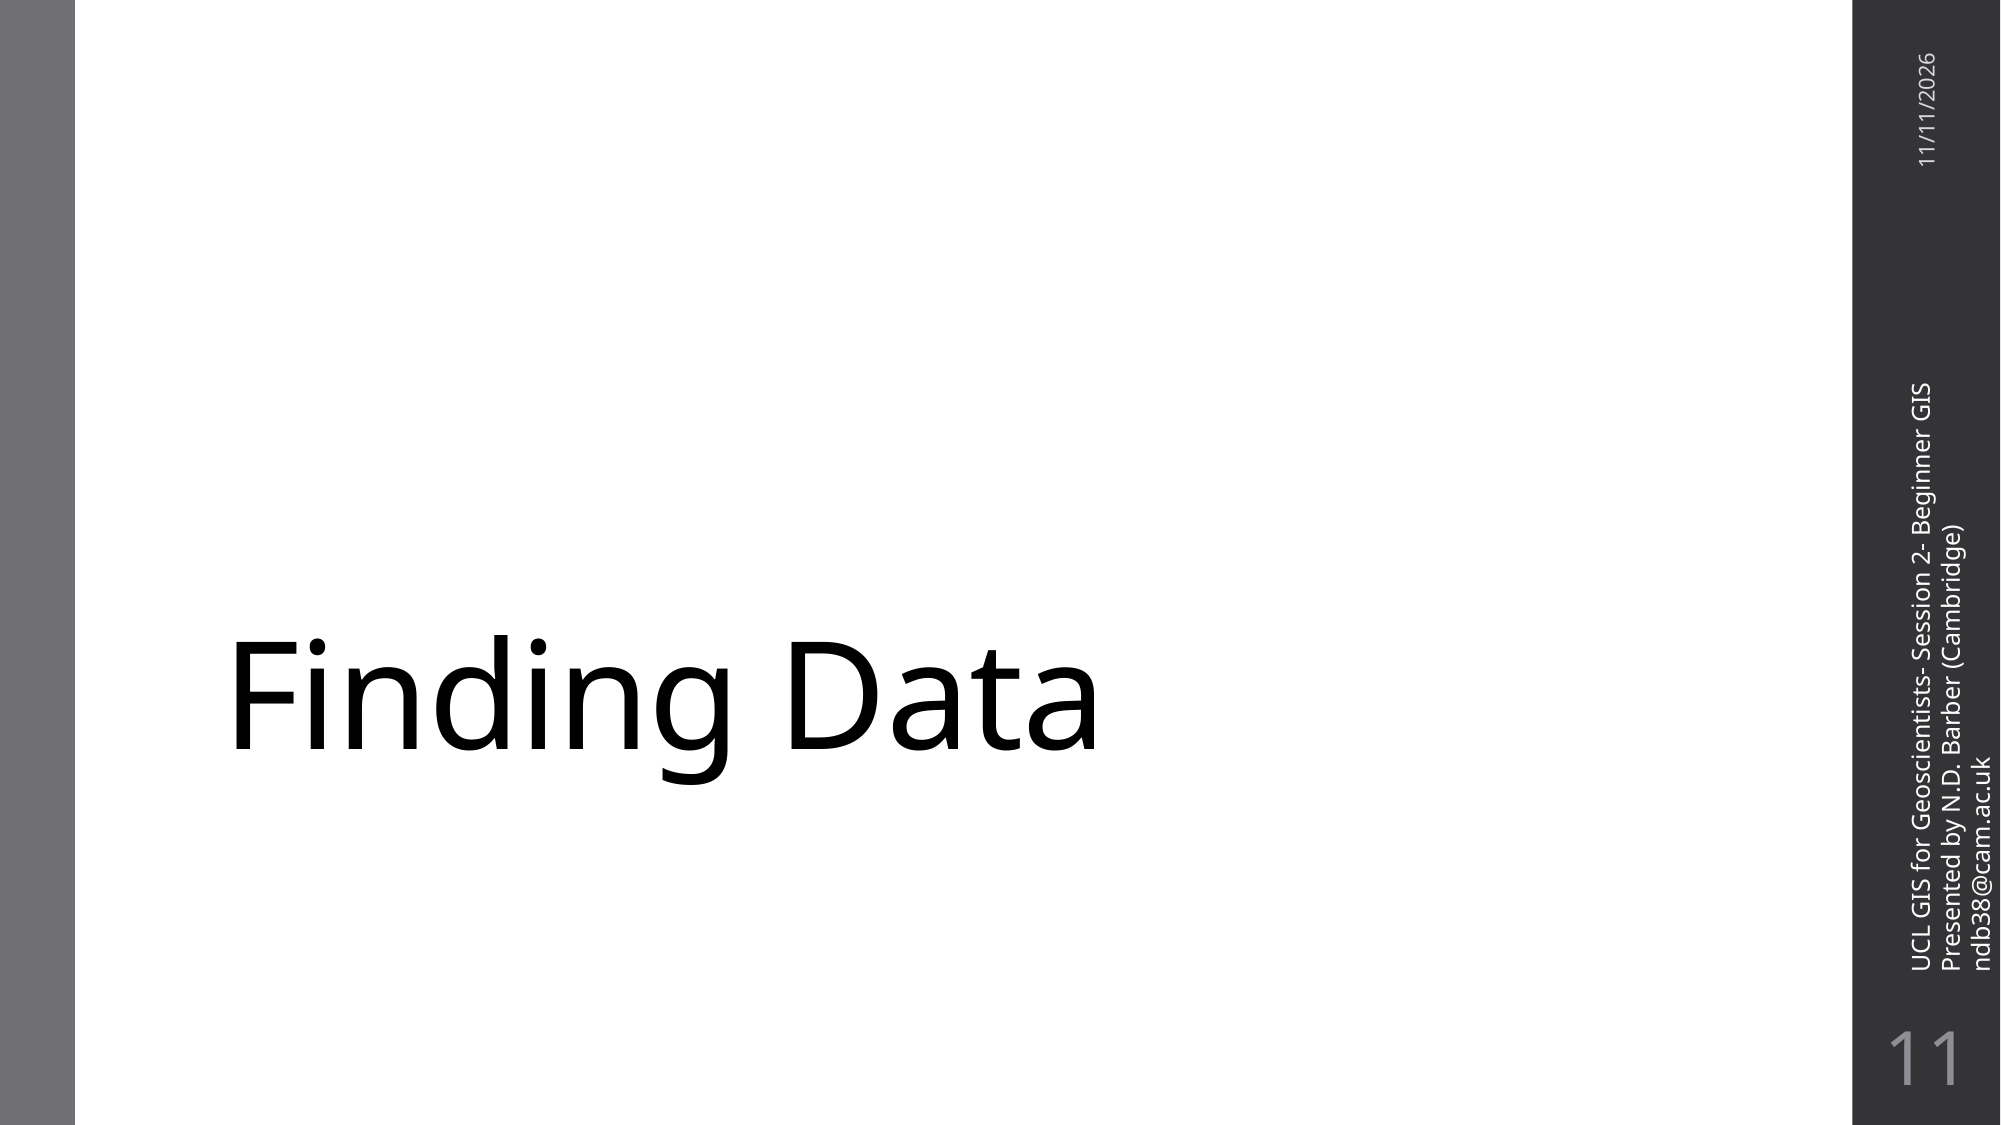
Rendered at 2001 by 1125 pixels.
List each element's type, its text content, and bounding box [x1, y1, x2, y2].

title Finding Data [206, 124, 1752, 788]
slide_number 10 [1852, 1012, 2000, 1110]
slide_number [1897, 37, 1958, 306]
footer UCL GIS for Geoscientists- Session 2- Beginner GIS Presented by N.D. Barber (Cambridge) ndb38@cam.ac.uk [1897, 306, 1958, 988]
